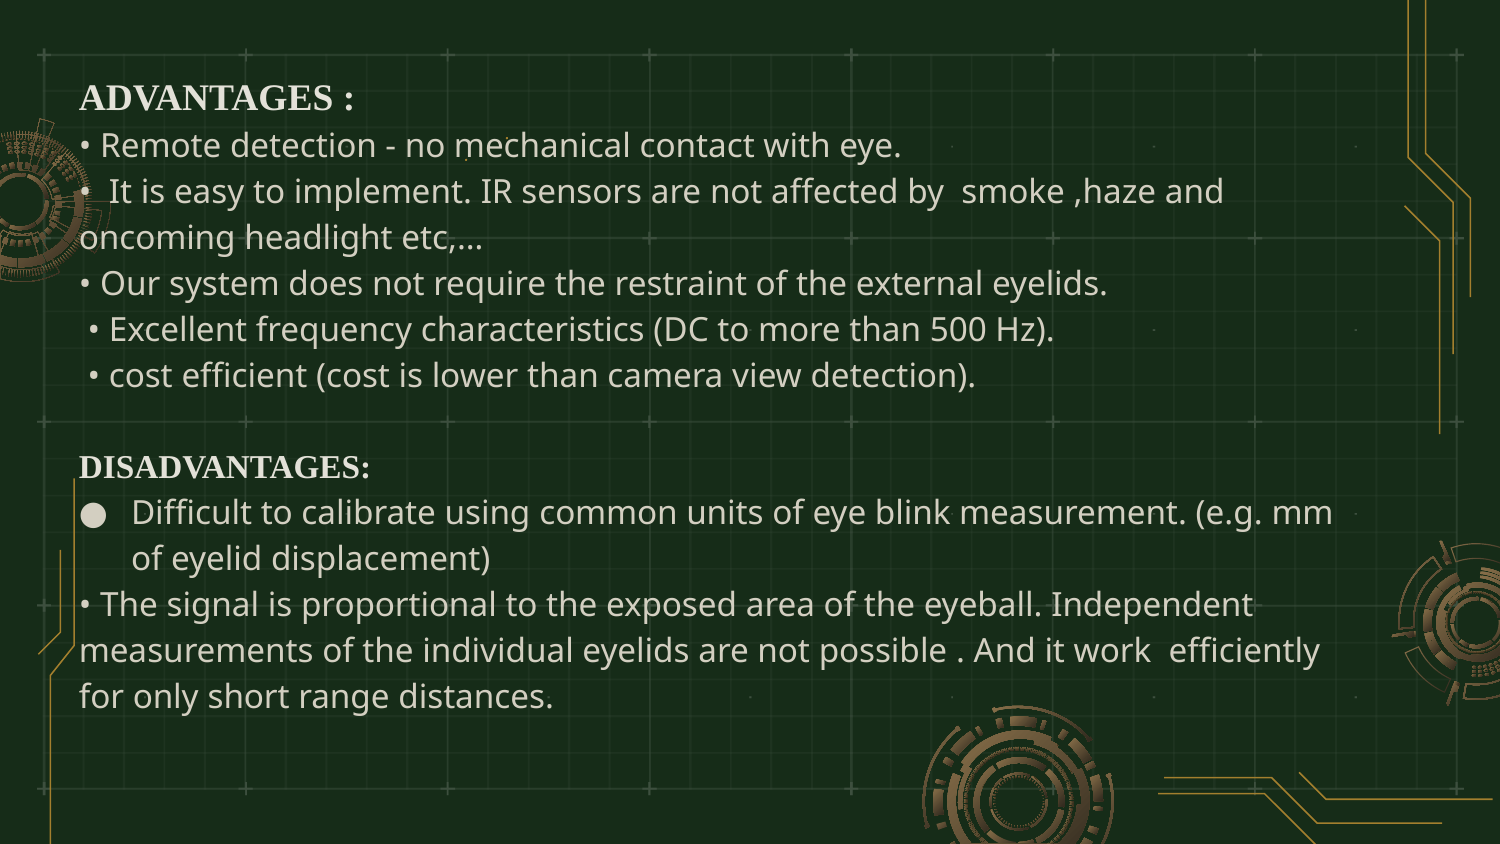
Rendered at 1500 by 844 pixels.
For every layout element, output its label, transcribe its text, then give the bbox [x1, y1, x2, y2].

list ADVANTAGES : • Remote detection - no mechanical contact with eye. • It is easy to implement. IR sensors are not affected by smoke ,haze and oncoming headlight etc,… • Our system does not require the restraint of the external eyelids. • Excellent frequency characteristics (DC to more than 500 Hz). • cost efficient (cost is lower than camera view detection). DISADVANTAGES: Difficult to calibrate using common units of eye blink measurement. (e.g. mm of eyelid displacement) • The signal is proportional to the exposed area of the eyeball. Independent measurements of the individual eyelids are not possible . And it work efficiently for only short range distances. [41, 51, 1382, 756]
